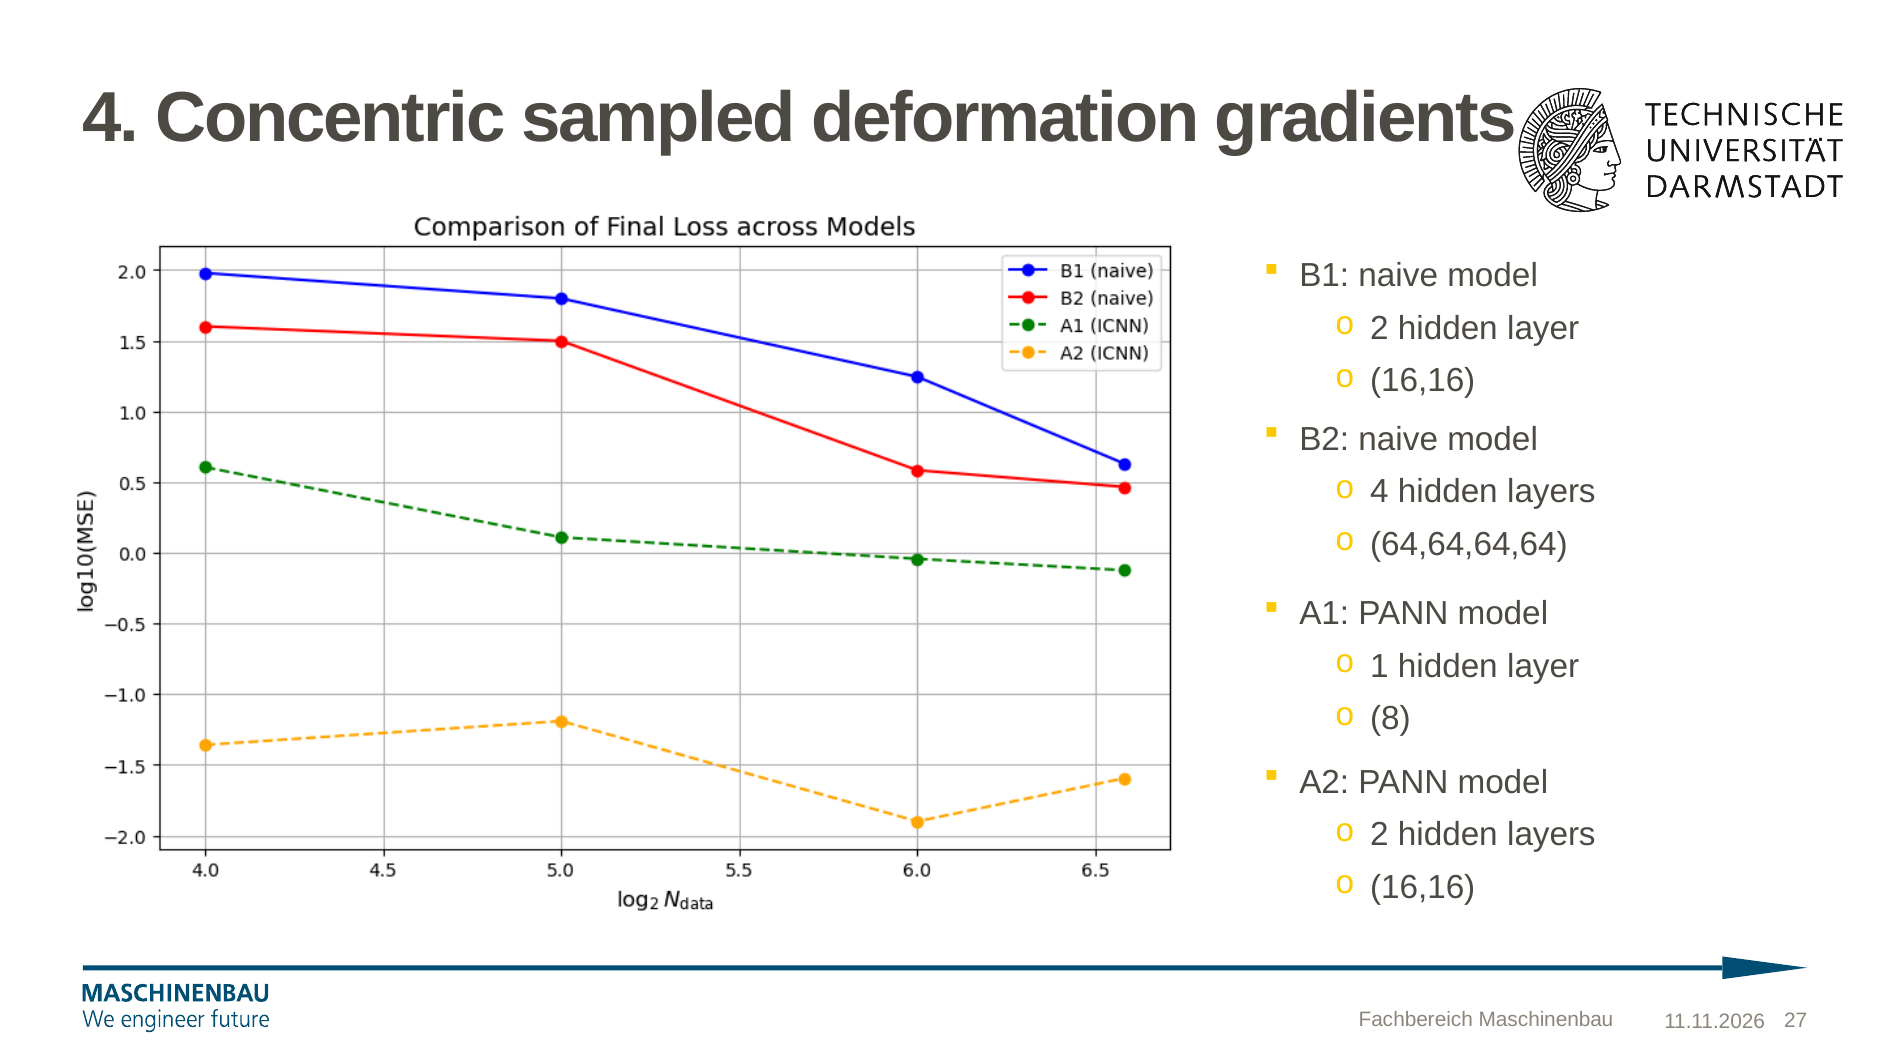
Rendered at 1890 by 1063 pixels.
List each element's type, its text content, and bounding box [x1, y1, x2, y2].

text_box B2: naive model 4 hidden layers (64,64,64,64) [1263, 417, 1637, 562]
title 4. Concentric sampled deformation gradients [82, 70, 1566, 227]
picture [62, 203, 1183, 925]
text_box B1: naive model 2 hidden layer (16,16) [1264, 253, 1637, 399]
slide_number 27 [1748, 980, 1808, 1028]
footer Fachbereich Maschinenbau [287, 967, 1637, 1031]
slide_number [1639, 973, 1790, 1033]
text_box A1: PANN model 1 hidden layer (8) [1263, 591, 1637, 737]
text_box A2: PANN model 2 hidden layers (16,16) [1263, 759, 1637, 905]
